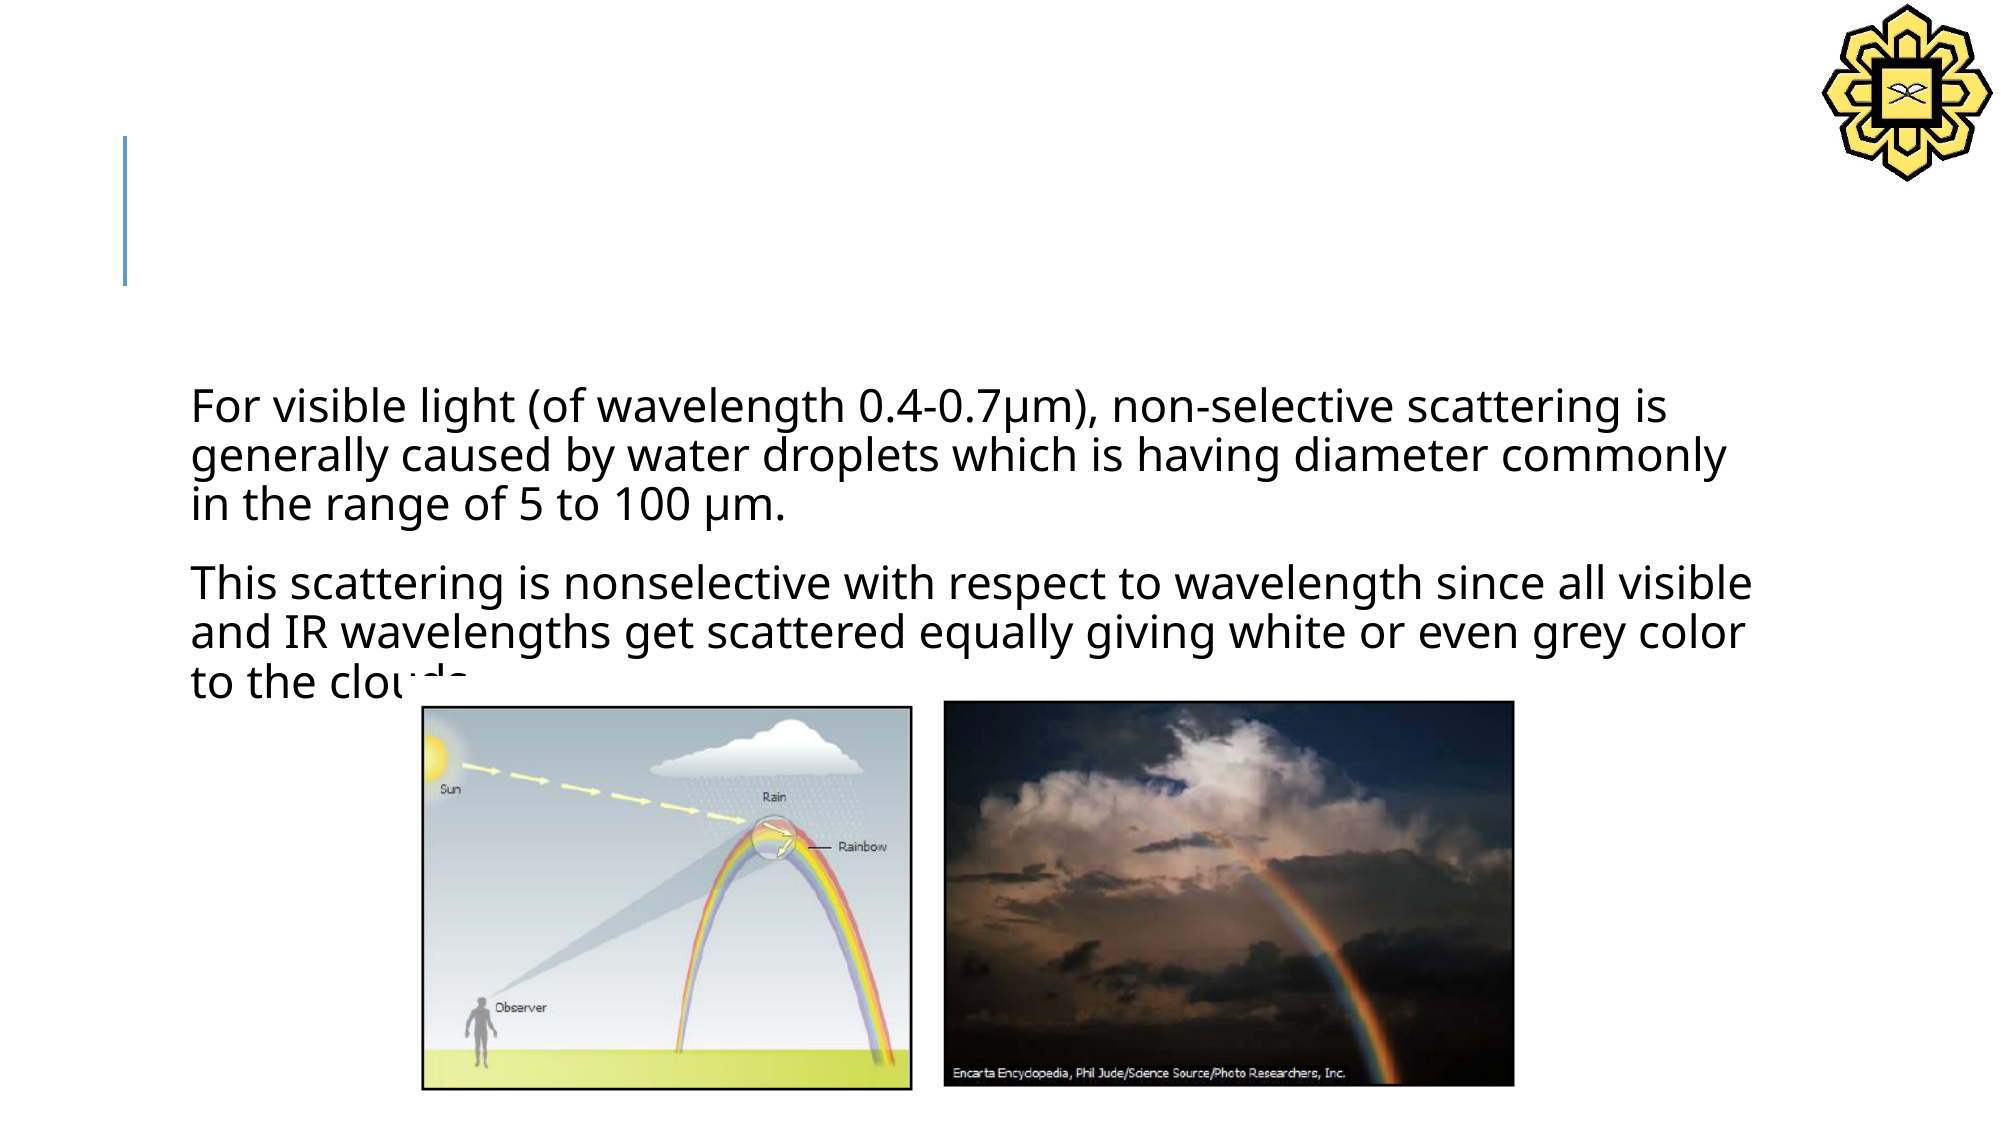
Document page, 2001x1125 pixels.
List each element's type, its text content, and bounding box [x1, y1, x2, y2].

picture [401, 676, 1529, 1105]
list For visible light (of wavelength 0.4-0.7μm), non-selective scattering is generally caused by water droplets which is having diameter commonly in the range of 5 to 100 μm. This scattering is nonselective with respect to wavelength since all visible and IR wavelengths get scattered equally giving white or even grey color to the clouds. [168, 375, 1763, 1035]
picture [1813, 0, 2000, 187]
